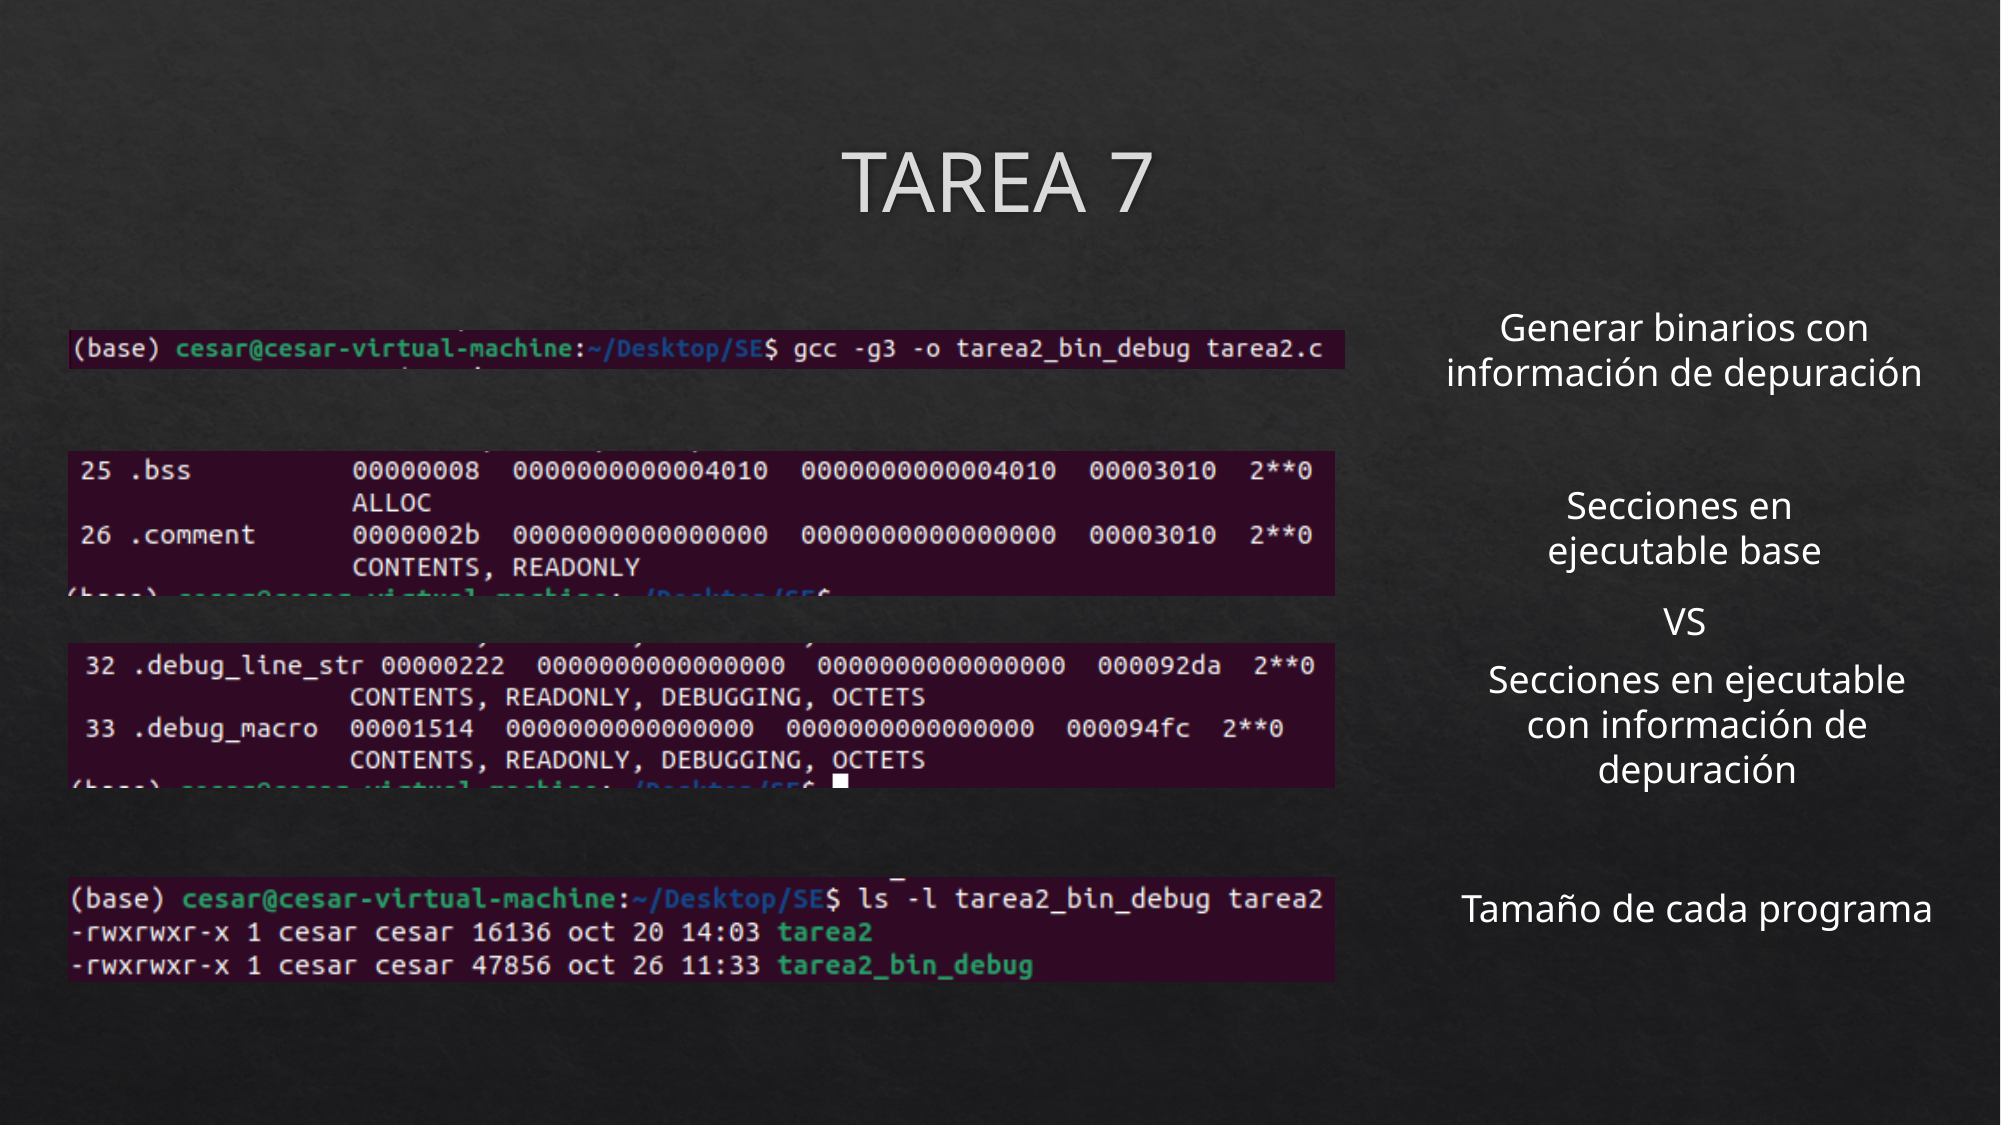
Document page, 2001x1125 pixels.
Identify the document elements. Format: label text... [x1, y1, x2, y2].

title TAREA 7 [149, 99, 1849, 260]
picture [67, 330, 1345, 369]
picture [67, 451, 1335, 596]
text_box VS [1484, 590, 1885, 785]
picture [67, 877, 1335, 982]
text_box Generar binarios con información de depuración [1411, 296, 1959, 537]
picture [67, 643, 1335, 788]
text_box Secciones en ejecutable con información de depuración [1436, 648, 1959, 877]
text_box Tamaño de cada programa [1436, 877, 1959, 1073]
text_box Secciones en ejecutable base [1484, 474, 1885, 590]
